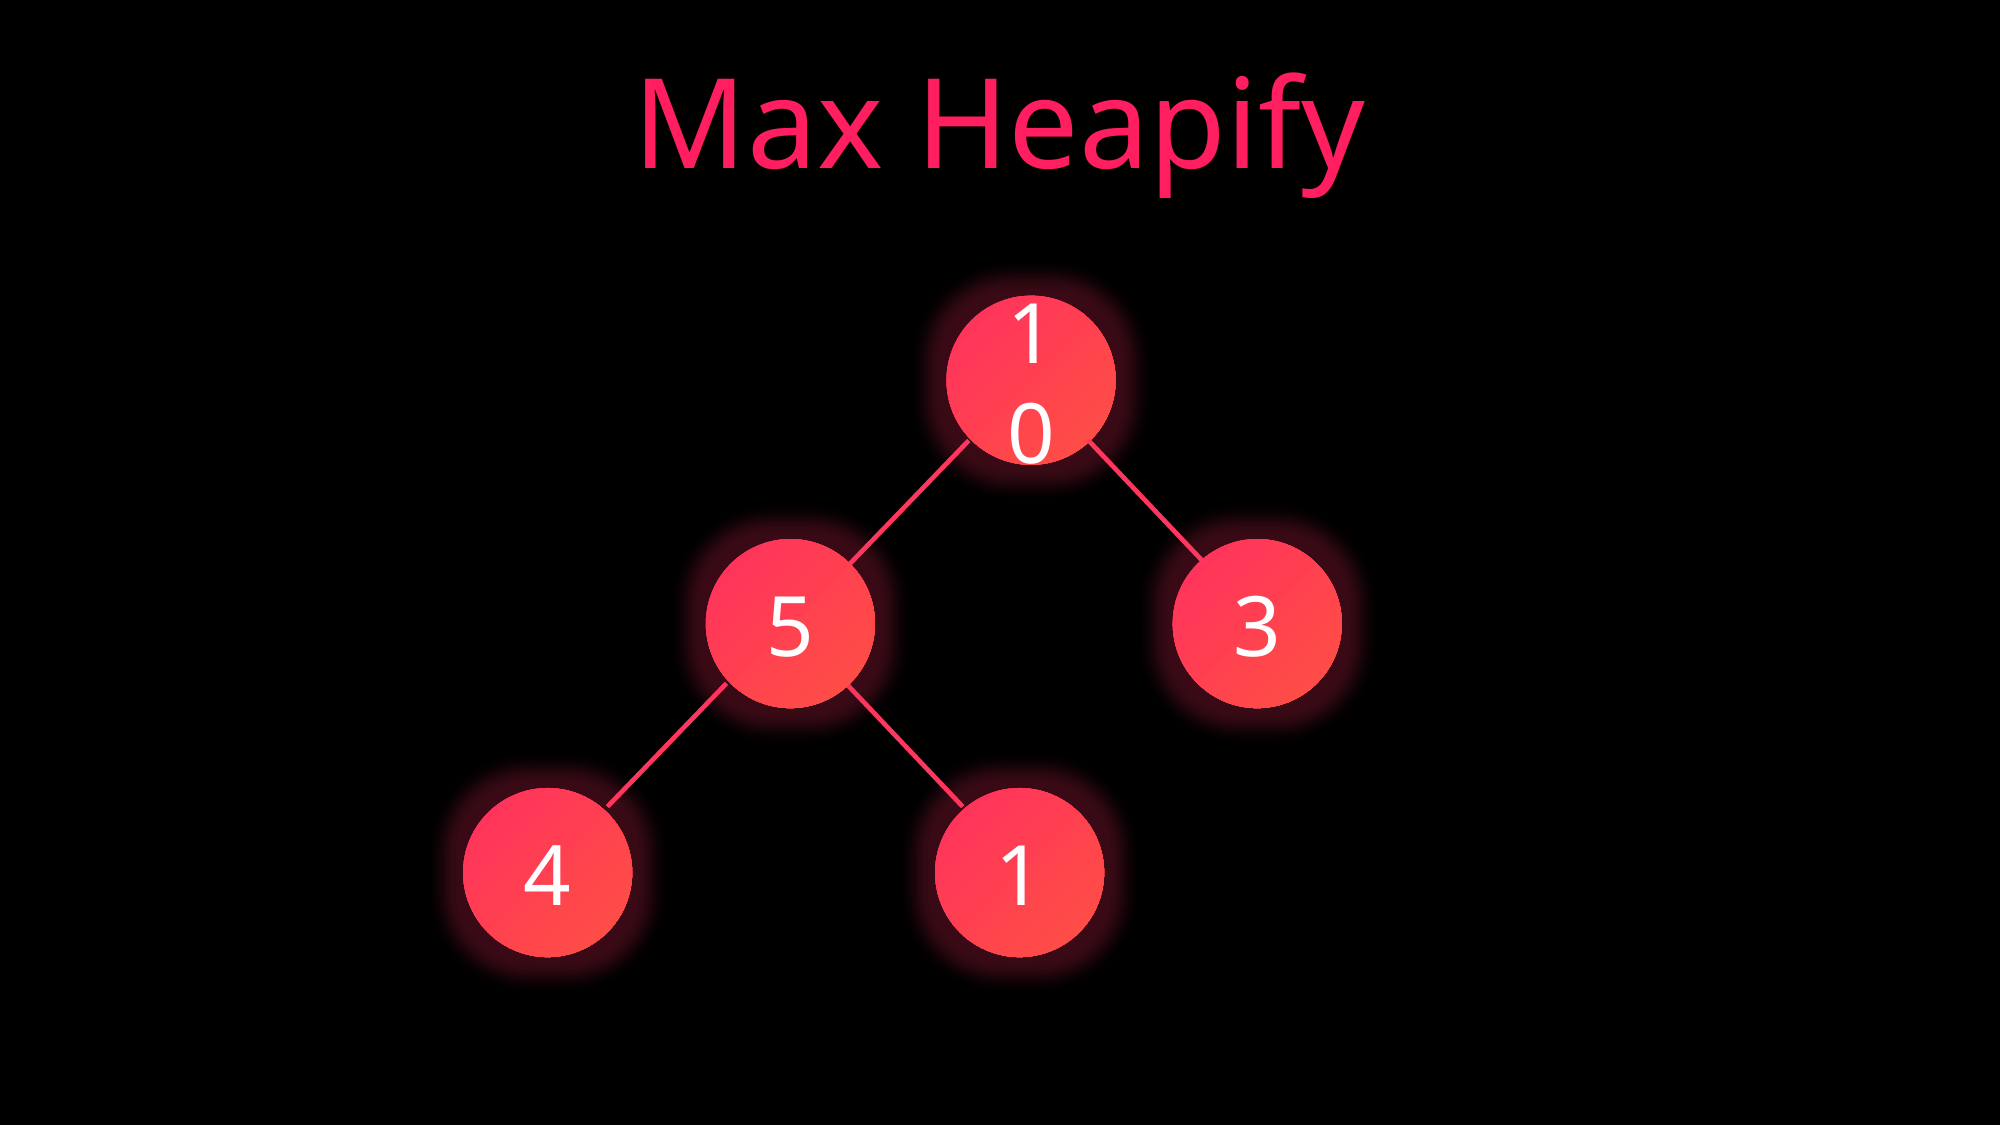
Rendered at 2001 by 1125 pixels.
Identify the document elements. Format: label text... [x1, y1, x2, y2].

text_box Max Heapify [619, 35, 1381, 201]
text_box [1088, 440, 1206, 564]
text_box 1 [933, 786, 1106, 959]
text_box 4 [462, 786, 634, 959]
text_box 3 [1171, 537, 1343, 710]
text_box 10 [945, 294, 1117, 466]
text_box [607, 683, 727, 807]
text_box 5 [704, 537, 876, 710]
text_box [849, 440, 969, 564]
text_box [846, 683, 963, 807]
